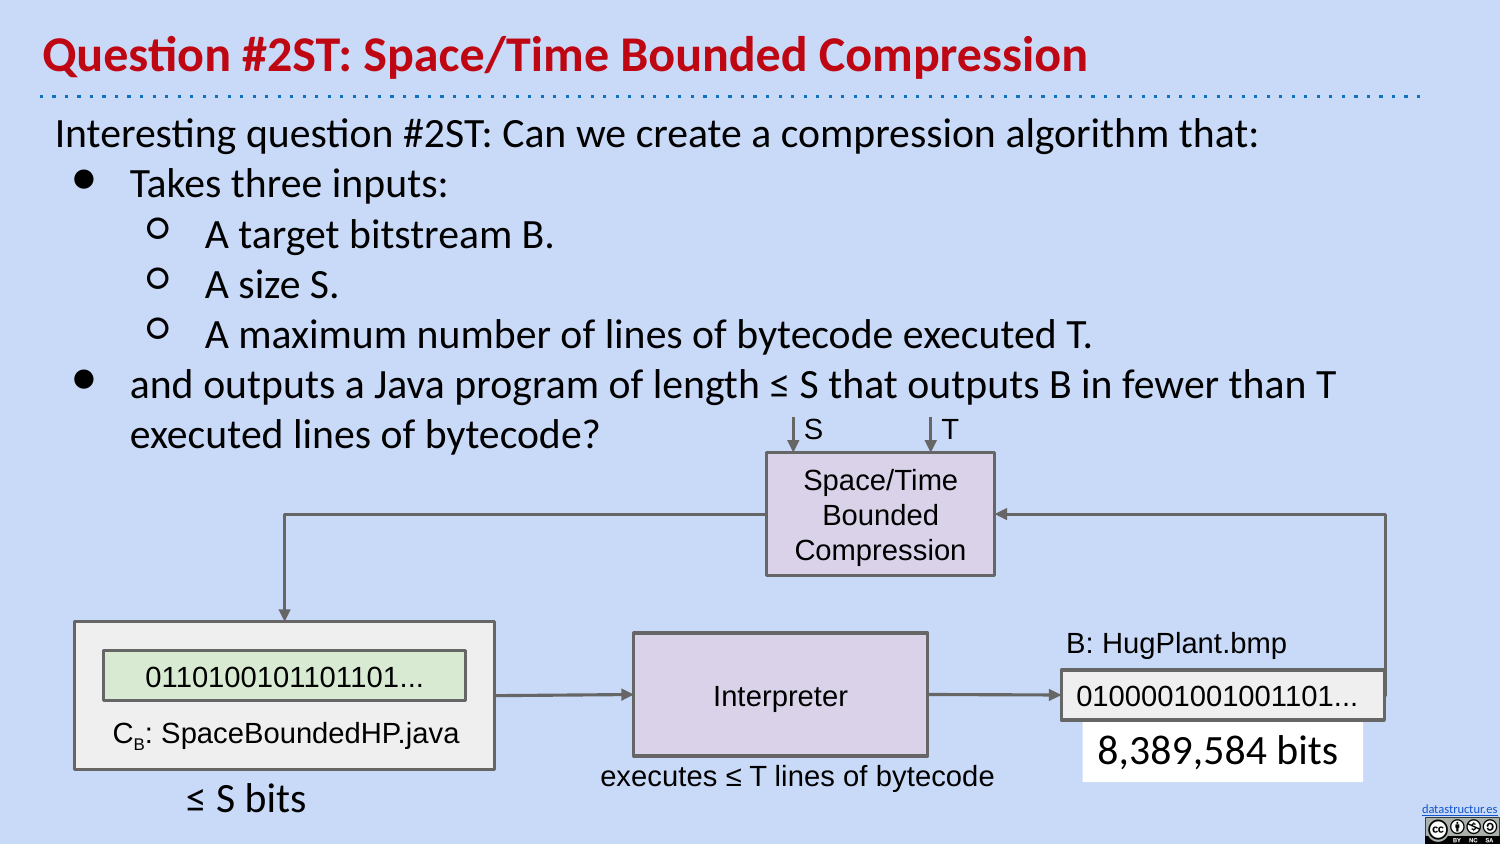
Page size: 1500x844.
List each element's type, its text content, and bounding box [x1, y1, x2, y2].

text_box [284, 513, 767, 622]
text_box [74, 621, 495, 831]
picture [1425, 817, 1500, 844]
title Question #2ST: Space/Time Bounded Compression [27, 15, 1378, 97]
text_box Interpreter [633, 633, 928, 742]
text_box Space/Time Bounded Compression [766, 452, 995, 576]
text_box executes ≤ T lines of bytecode [585, 742, 1041, 799]
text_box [1050, 608, 1457, 783]
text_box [994, 513, 1385, 696]
list Interesting question #2ST: Can we create a compression algorithm that: Takes three inputs: A target bitstream B. A size S. A maximum number of lines of bytecode executed T. and outputs a Java program of length ≤ S that outputs B in fewer than T executed lines of bytecode? [39, 91, 1491, 418]
text_box S [788, 394, 926, 451]
text_box T [926, 394, 1083, 451]
